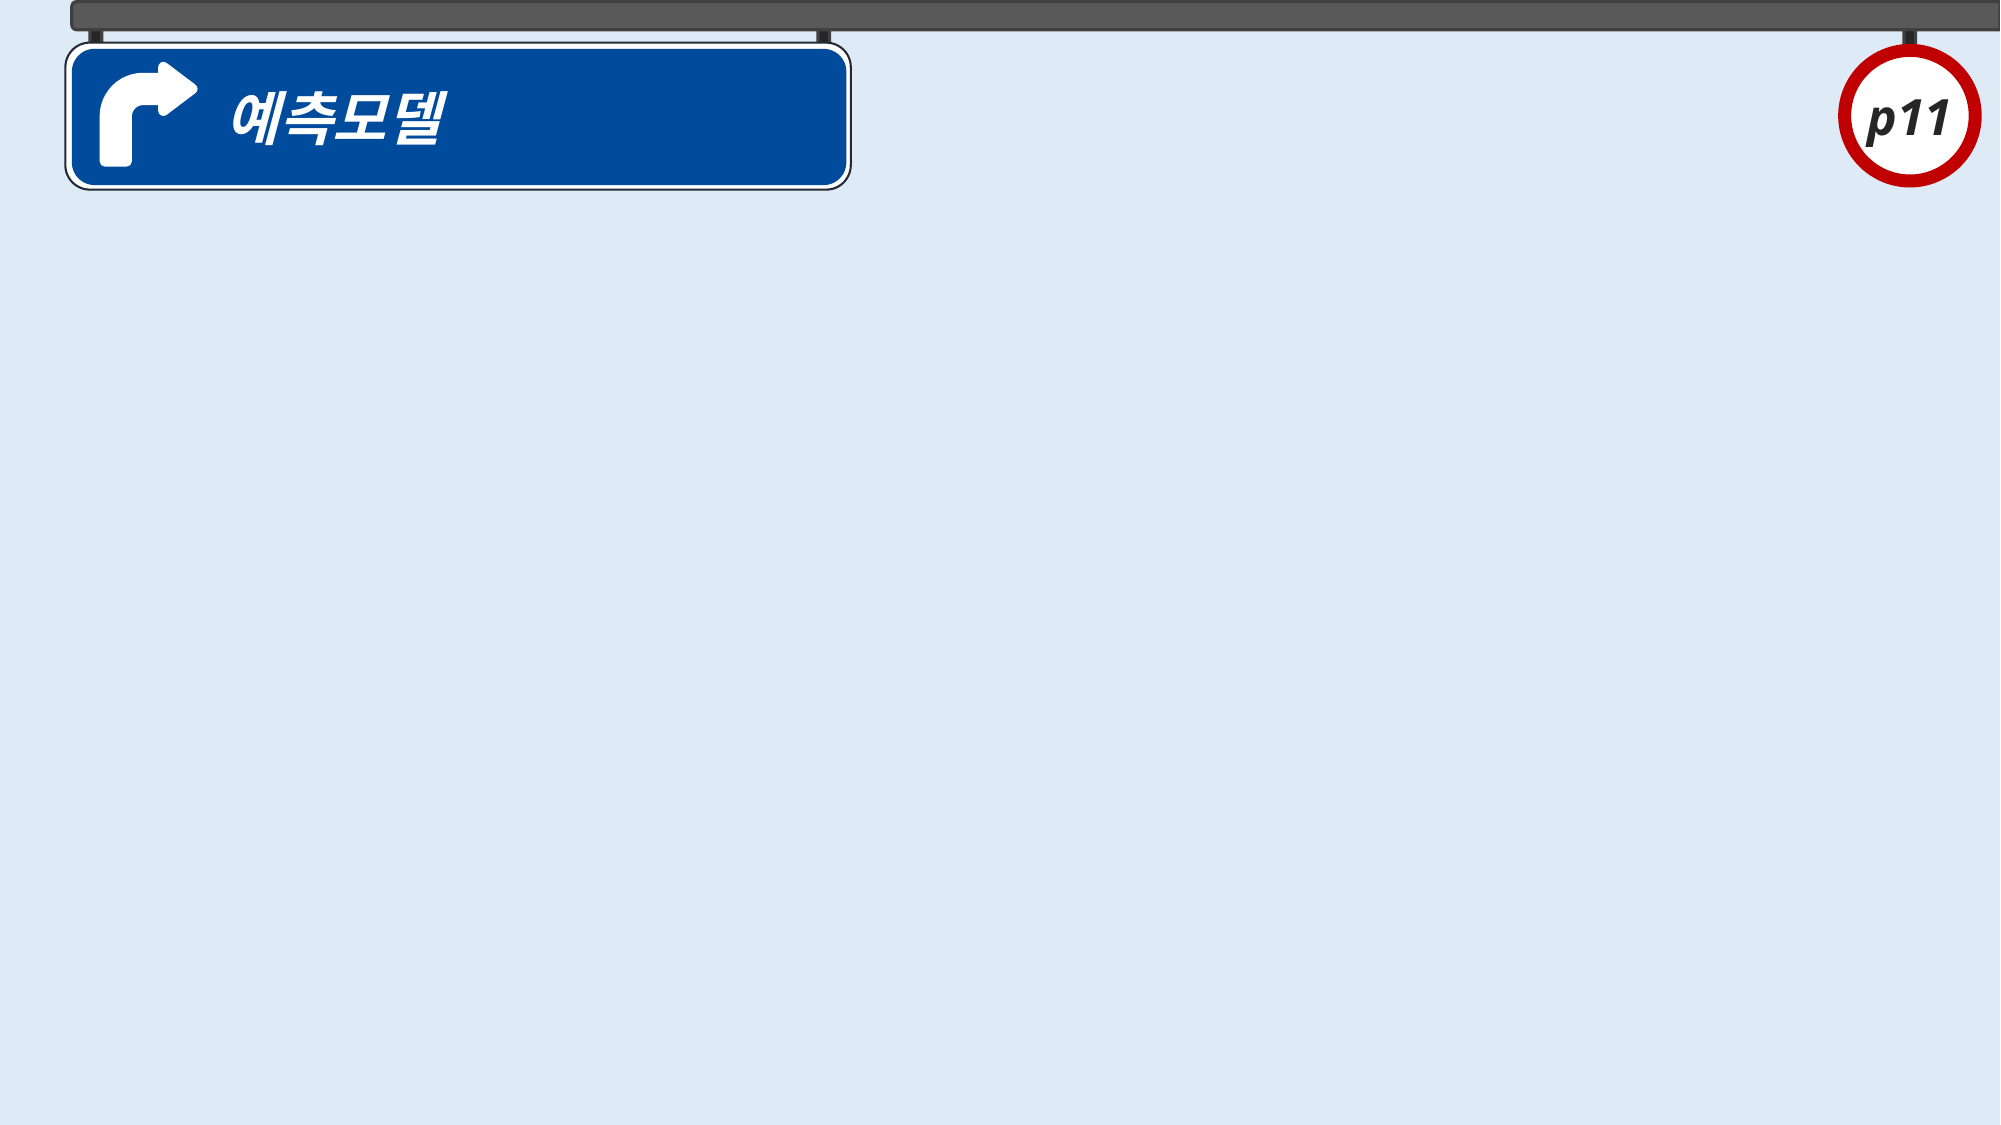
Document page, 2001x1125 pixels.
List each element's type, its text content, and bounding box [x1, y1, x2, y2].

text_box [1902, 31, 1917, 49]
text_box [103, 66, 194, 163]
text_box 예측모델 [70, 47, 848, 187]
text_box [70, 0, 2000, 31]
text_box p11 [1843, 49, 1977, 183]
text_box [64, 41, 852, 191]
text_box [88, 31, 103, 41]
text_box [816, 31, 831, 41]
